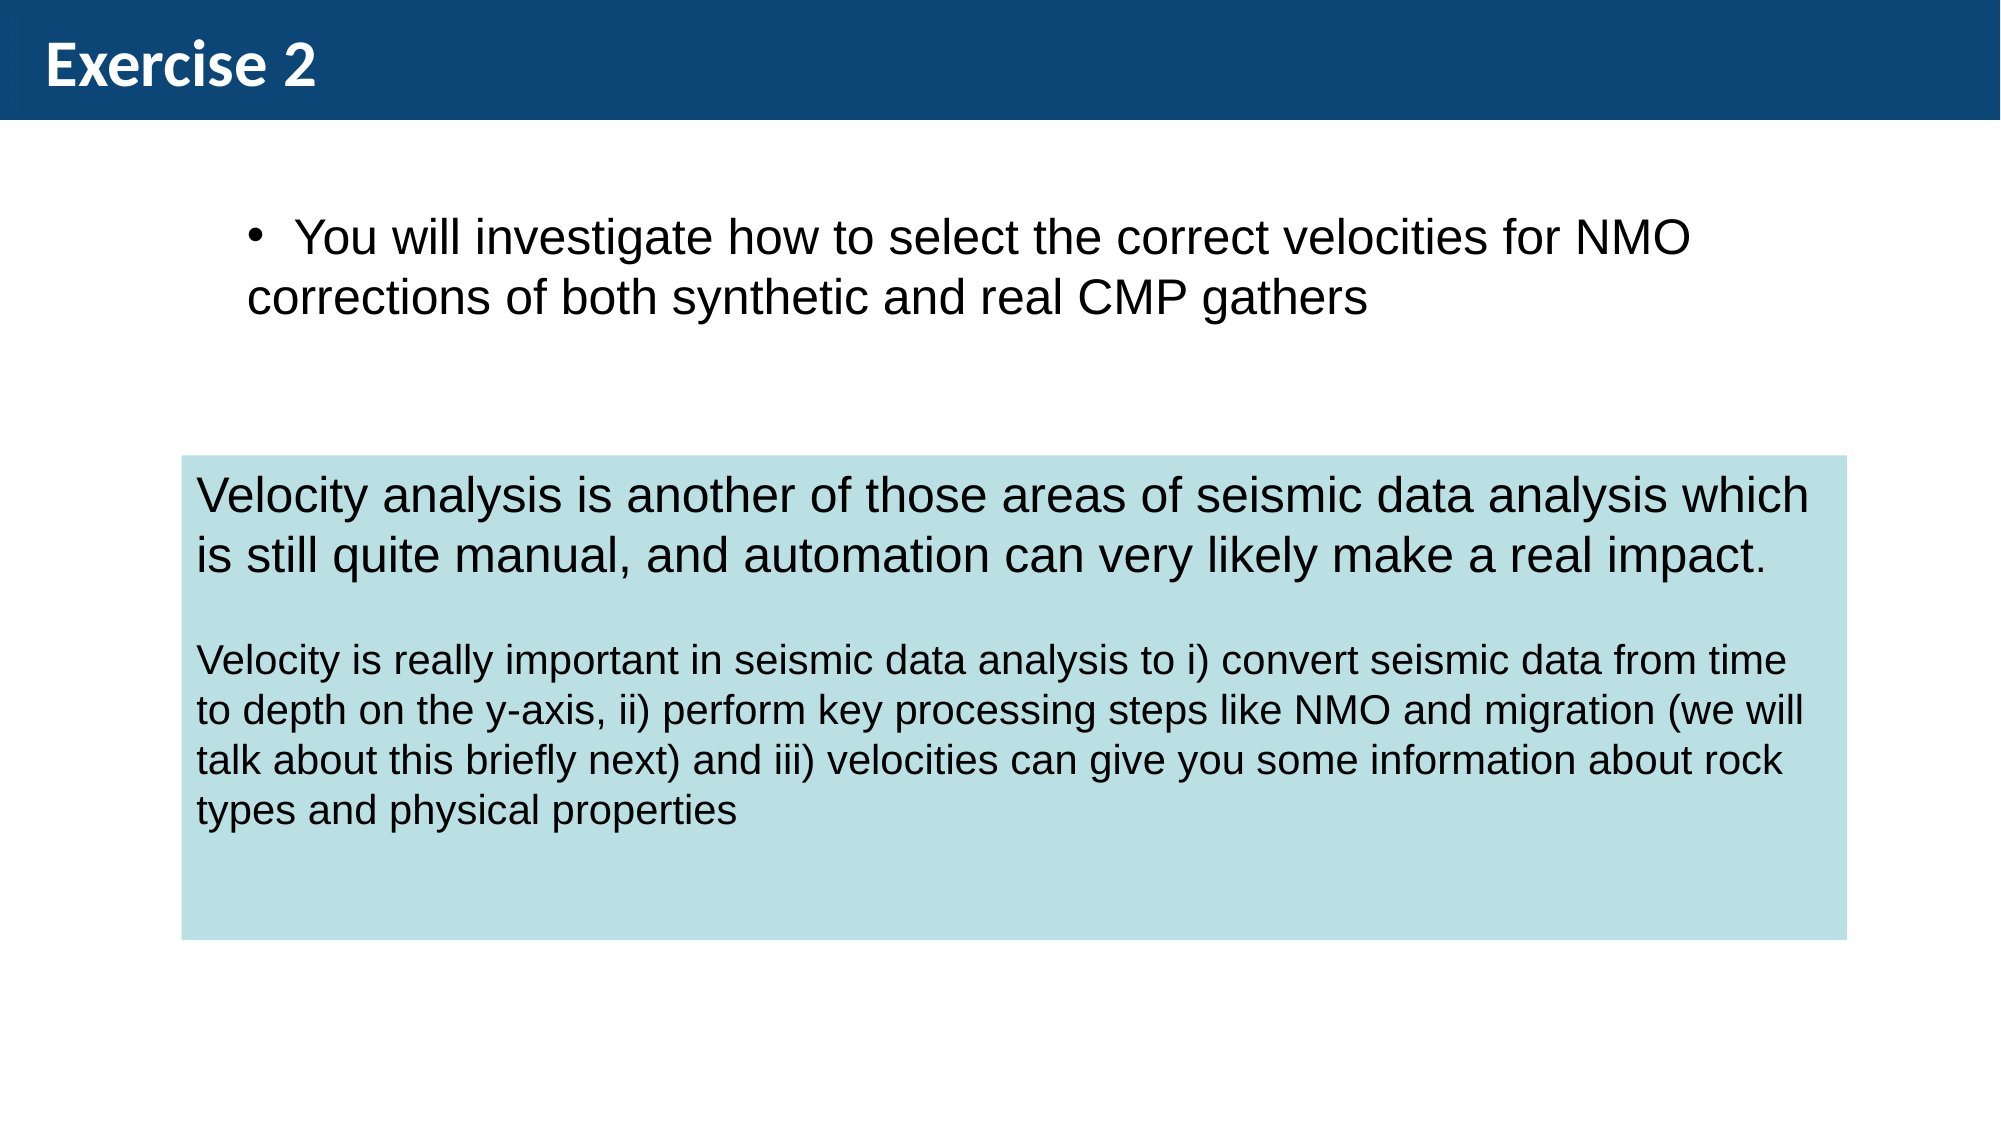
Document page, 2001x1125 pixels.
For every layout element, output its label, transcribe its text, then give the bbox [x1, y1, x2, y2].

text_box You will investigate how to select the correct velocities for NMO corrections of both synthetic and real CMP gathers [232, 136, 1708, 332]
text_box Velocity analysis is another of those areas of seismic data analysis which is still quite manual, and automation can very likely make a real impact. Velocity is really important in seismic data analysis to i) convert seismic data from time to depth on the y-axis, ii) perform key processing steps like NMO and migration (we will talk about this briefly next) and iii) velocities can give you some information about rock types and physical properties [181, 455, 1847, 941]
picture [0, 0, 2001, 120]
text_box Exercise 2 [31, 12, 333, 108]
